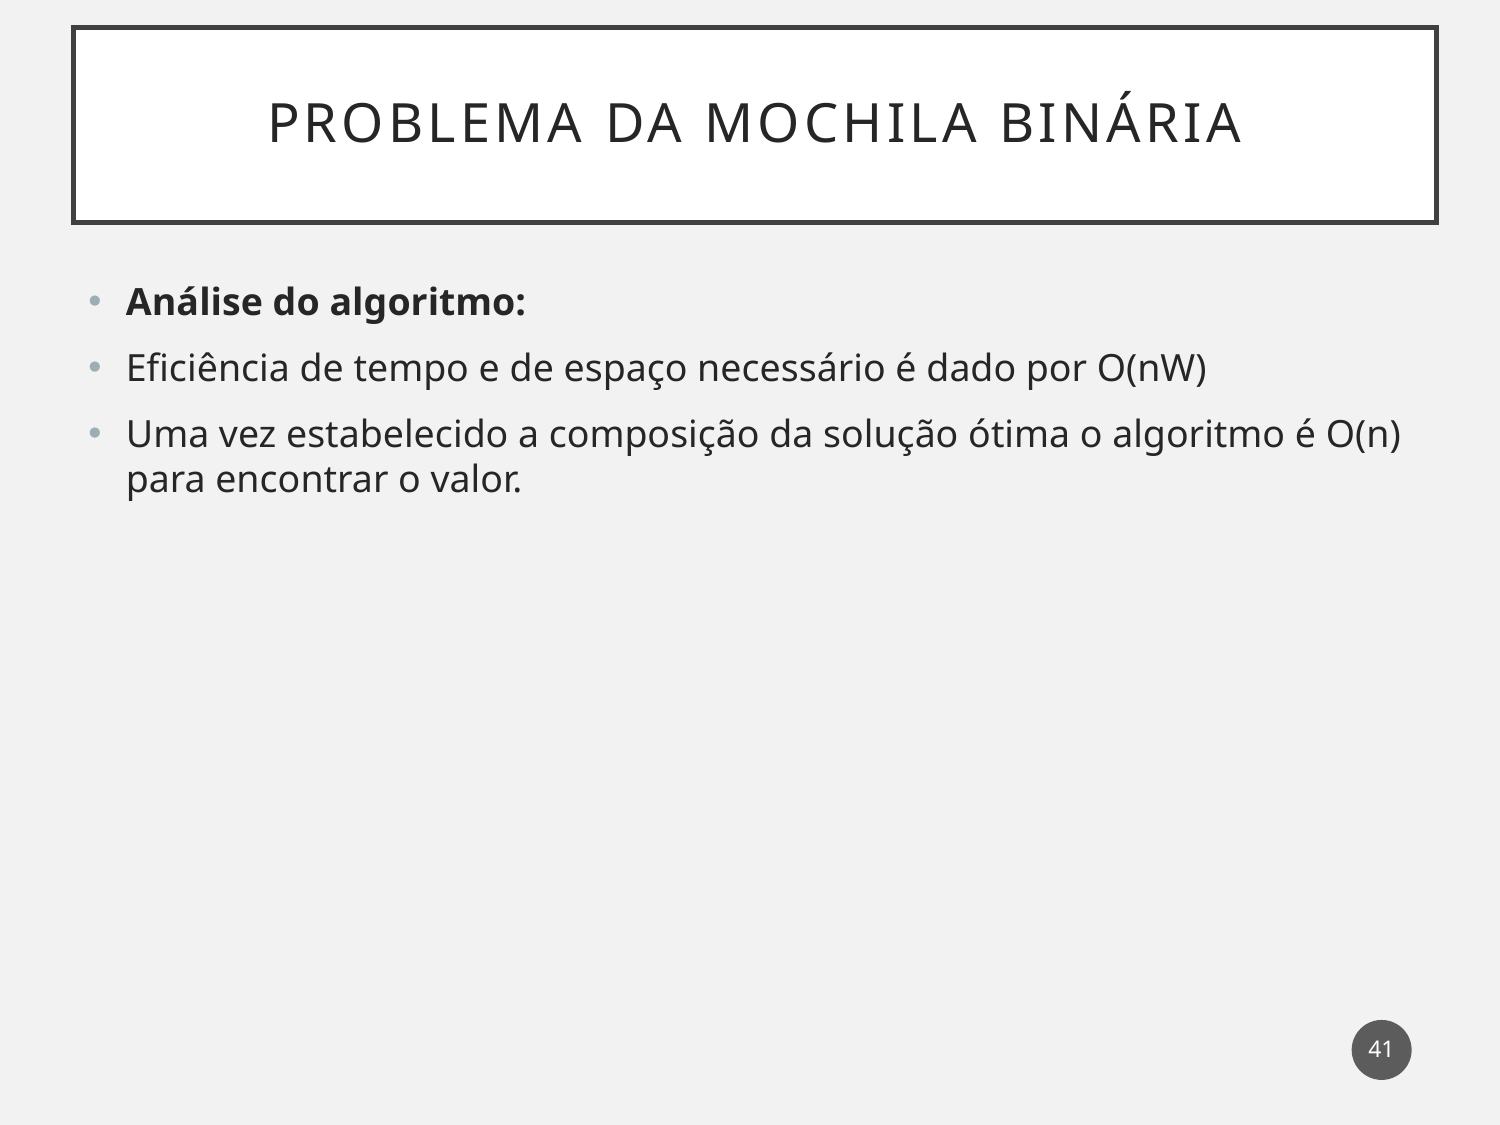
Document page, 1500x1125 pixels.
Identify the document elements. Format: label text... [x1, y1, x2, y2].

list Análise do algoritmo: Eficiência de tempo e de espaço necessário é dado por O(nW) Uma vez estabelecido a composição da solução ótima o algoritmo é O(n) para encontrar o valor. [73, 270, 1437, 984]
slide_number 41 [1351, 1019, 1412, 1080]
title Problema da mochila binária [71, 25, 1439, 225]
